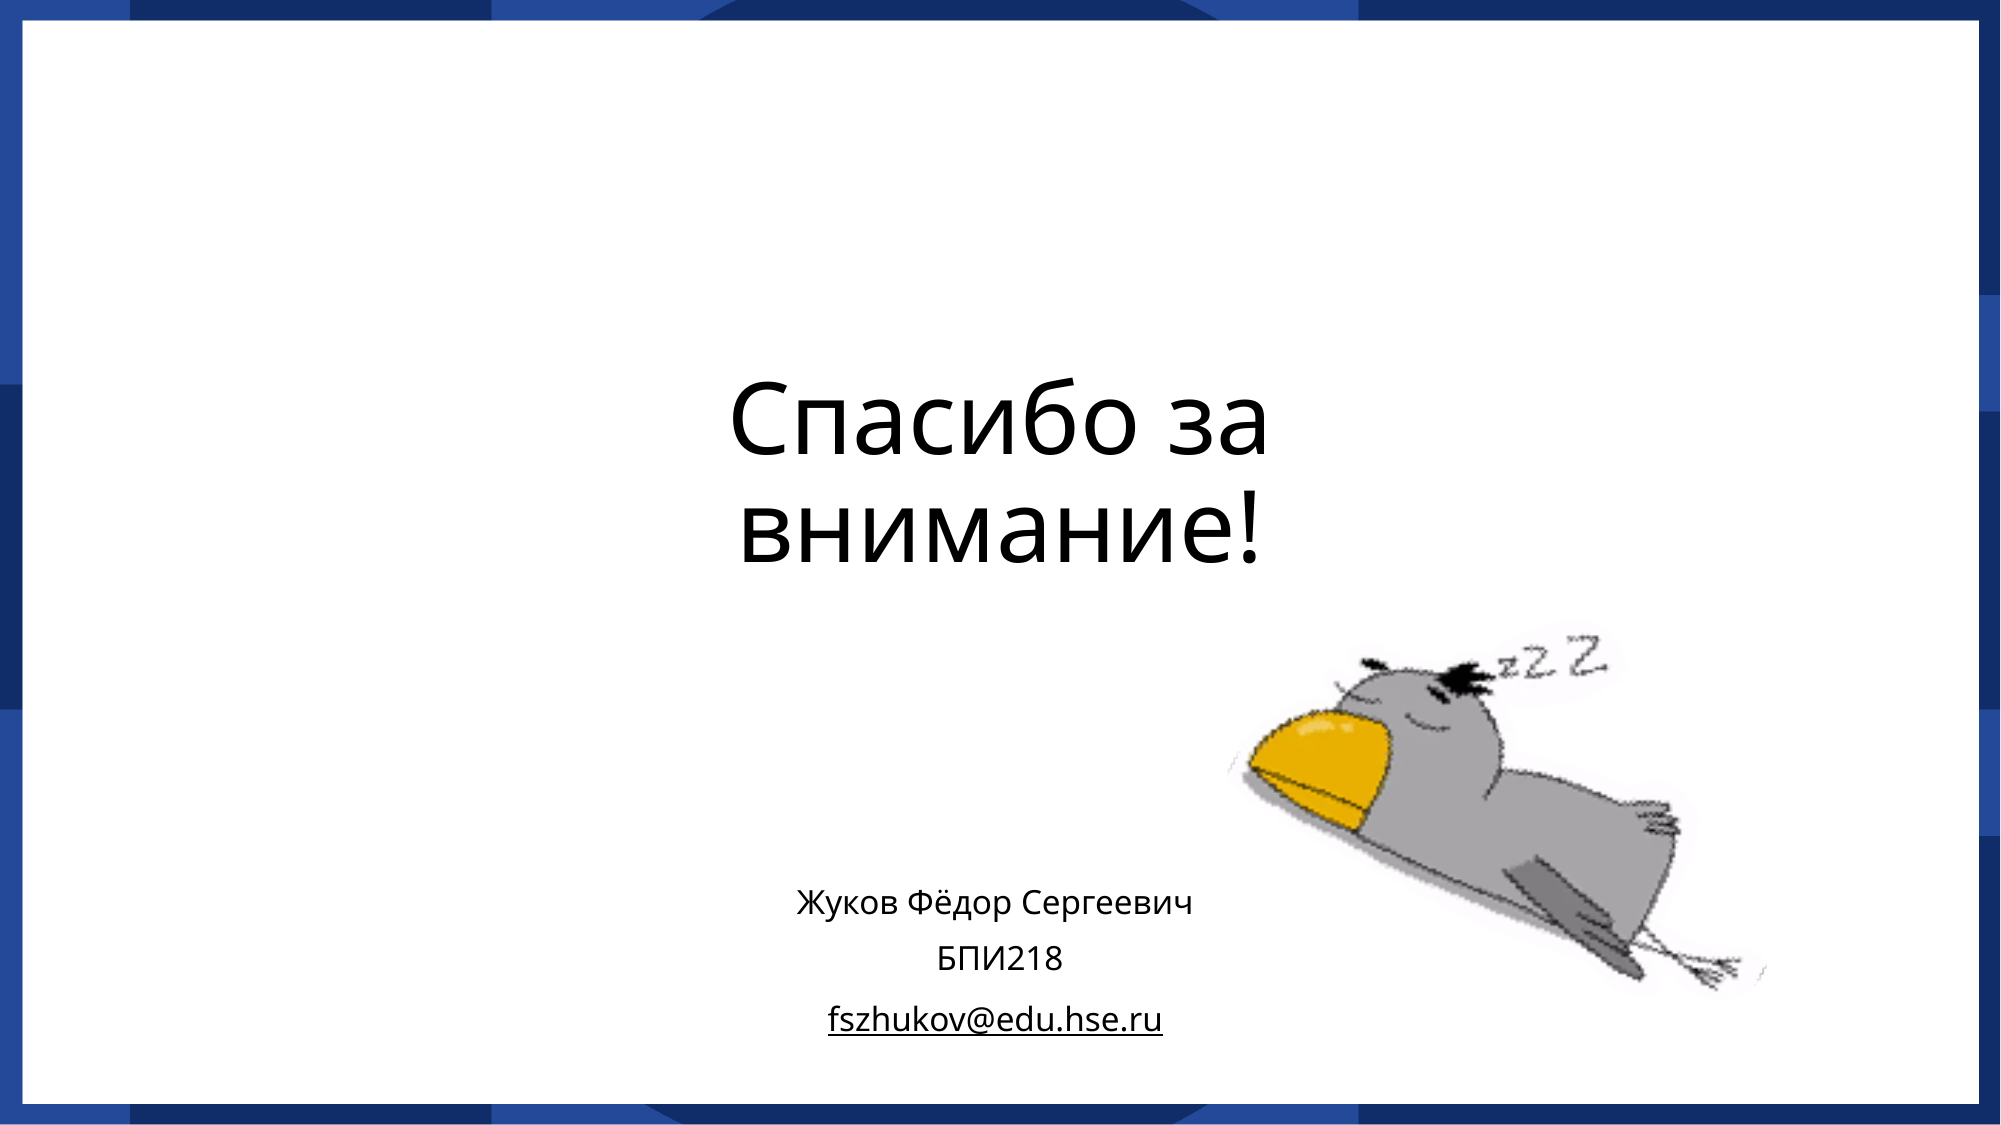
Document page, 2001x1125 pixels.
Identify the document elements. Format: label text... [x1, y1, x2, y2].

picture [0, 0, 2001, 1125]
title Спасибо за внимание! [483, 233, 1517, 719]
list Жуков Фёдор Сергеевич БПИ218 fszhukov@edu.hse.ru [579, 877, 1421, 1105]
